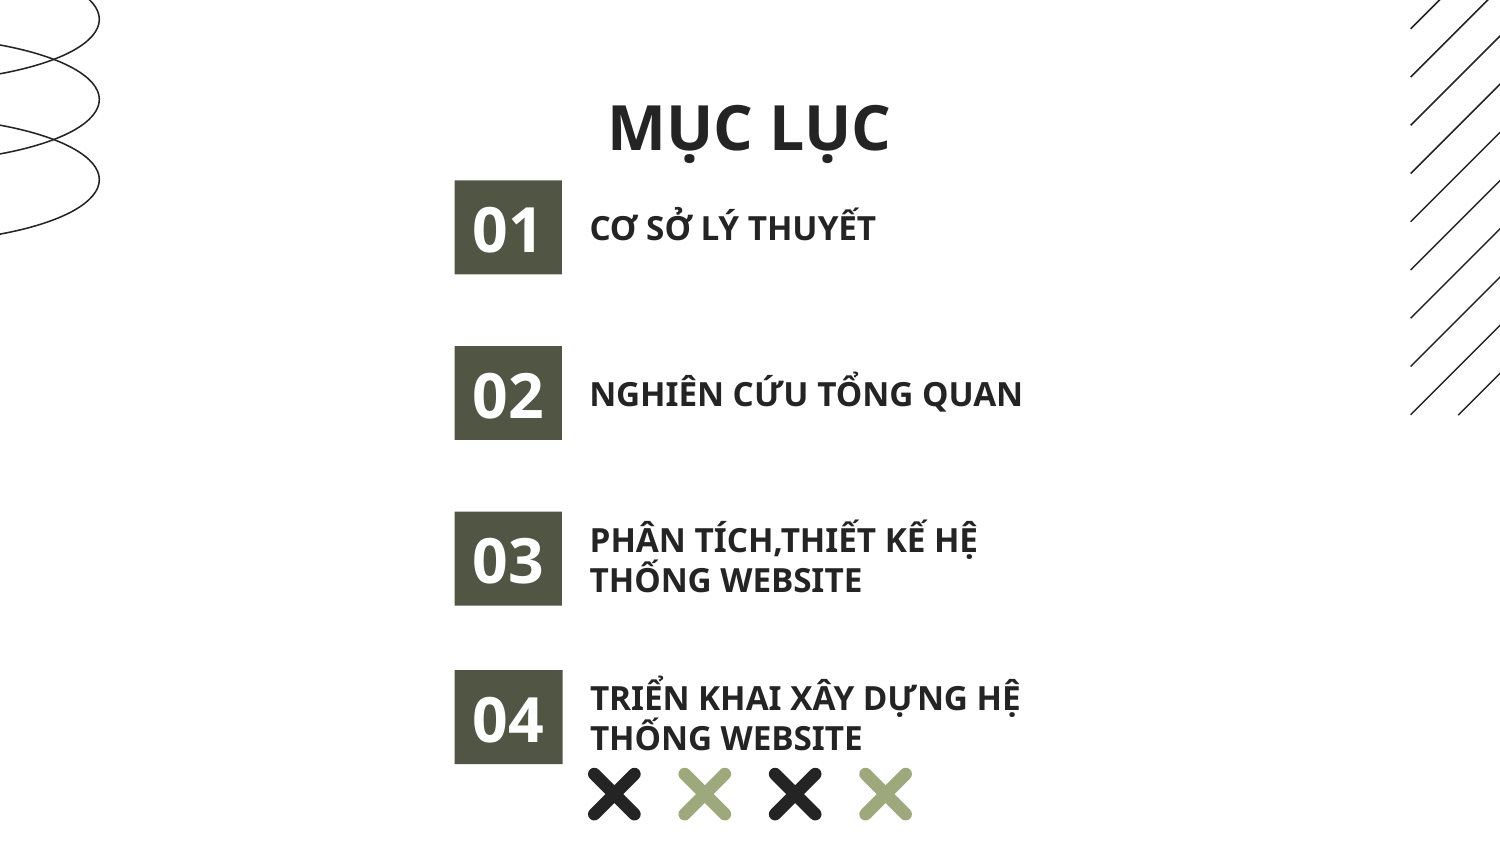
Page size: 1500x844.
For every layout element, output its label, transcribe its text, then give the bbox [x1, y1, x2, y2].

subtitle CƠ SỞ LÝ THUYẾT [574, 187, 1076, 268]
title 03 [454, 511, 562, 606]
subtitle NGHIÊN CỨU TỔNG QUAN [574, 353, 1076, 433]
title 02 [454, 346, 562, 440]
subtitle PHÂN TÍCH,THIẾT KẾ HỆ THỐNG WEBSITE [574, 518, 1040, 599]
title 04 [454, 670, 563, 765]
subtitle TRIỂN KHAI XÂY DỰNG HỆ THỐNG WEBSITE [575, 677, 1041, 757]
title MỤC LỤC [118, 72, 1382, 167]
title 01 [454, 180, 562, 275]
